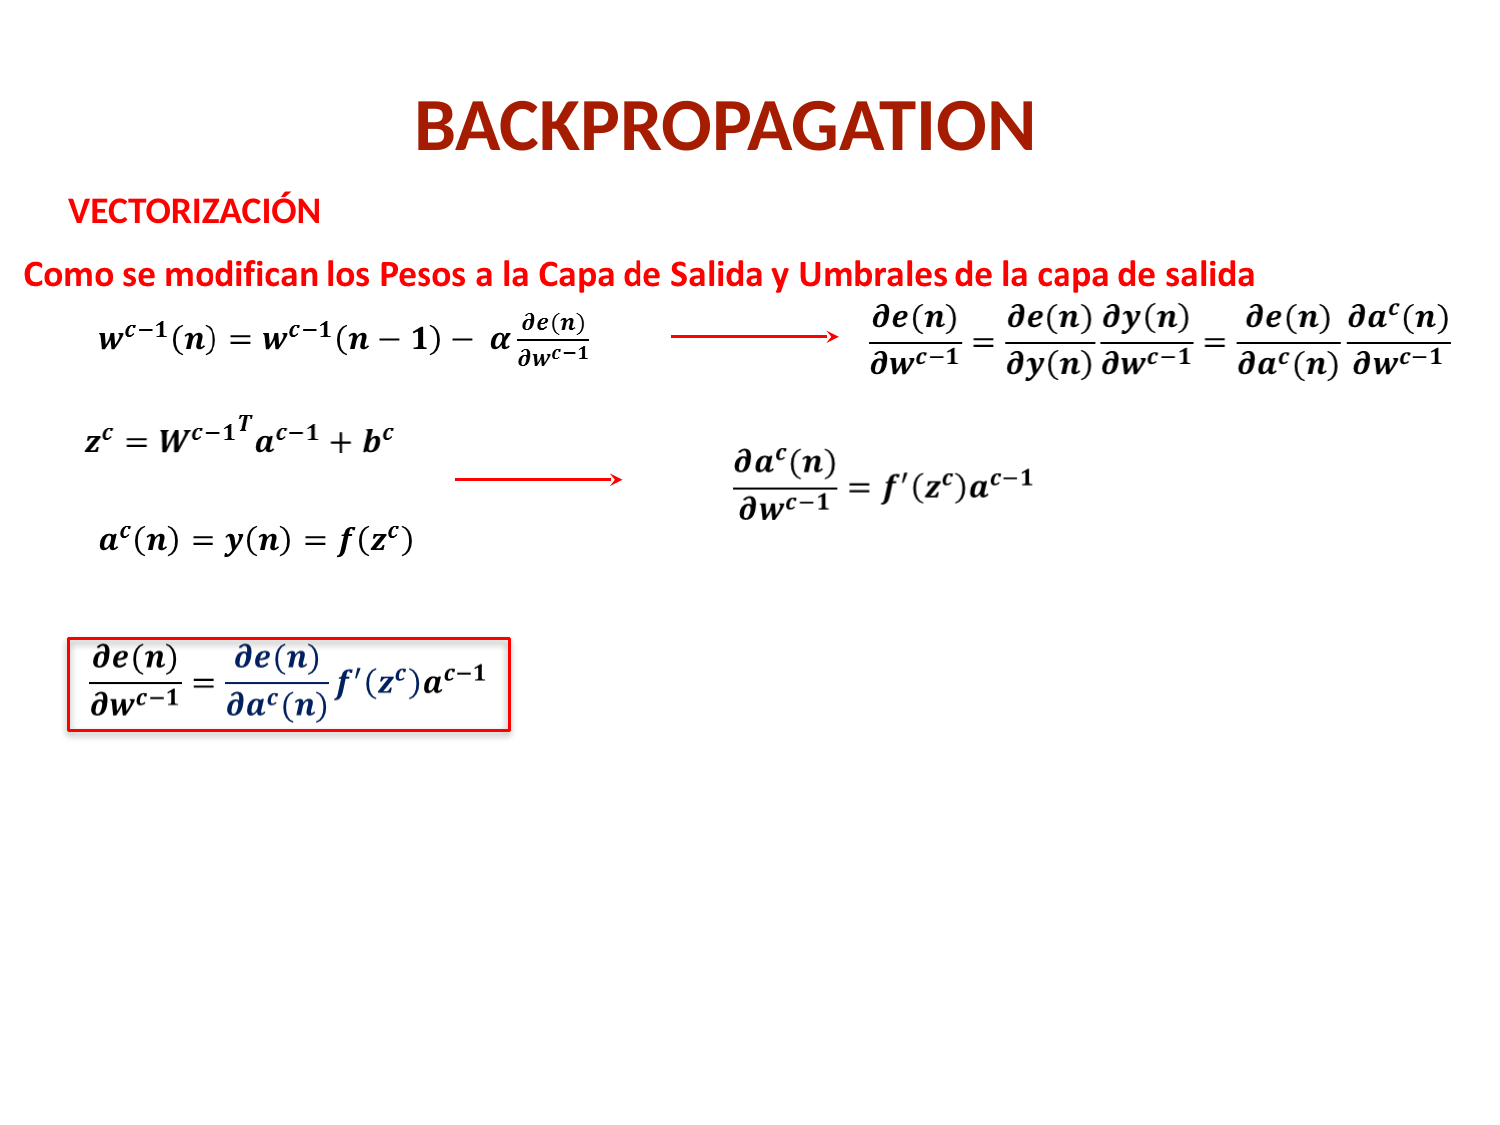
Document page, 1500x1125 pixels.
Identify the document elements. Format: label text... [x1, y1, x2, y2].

title BACKPROPAGATION [53, 22, 1398, 204]
list [0, 204, 1490, 1032]
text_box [67, 630, 510, 731]
text_box VECTORIZACIÓN [53, 178, 353, 240]
text_box [713, 436, 1056, 529]
text_box [838, 289, 1482, 390]
text_box [58, 403, 421, 469]
